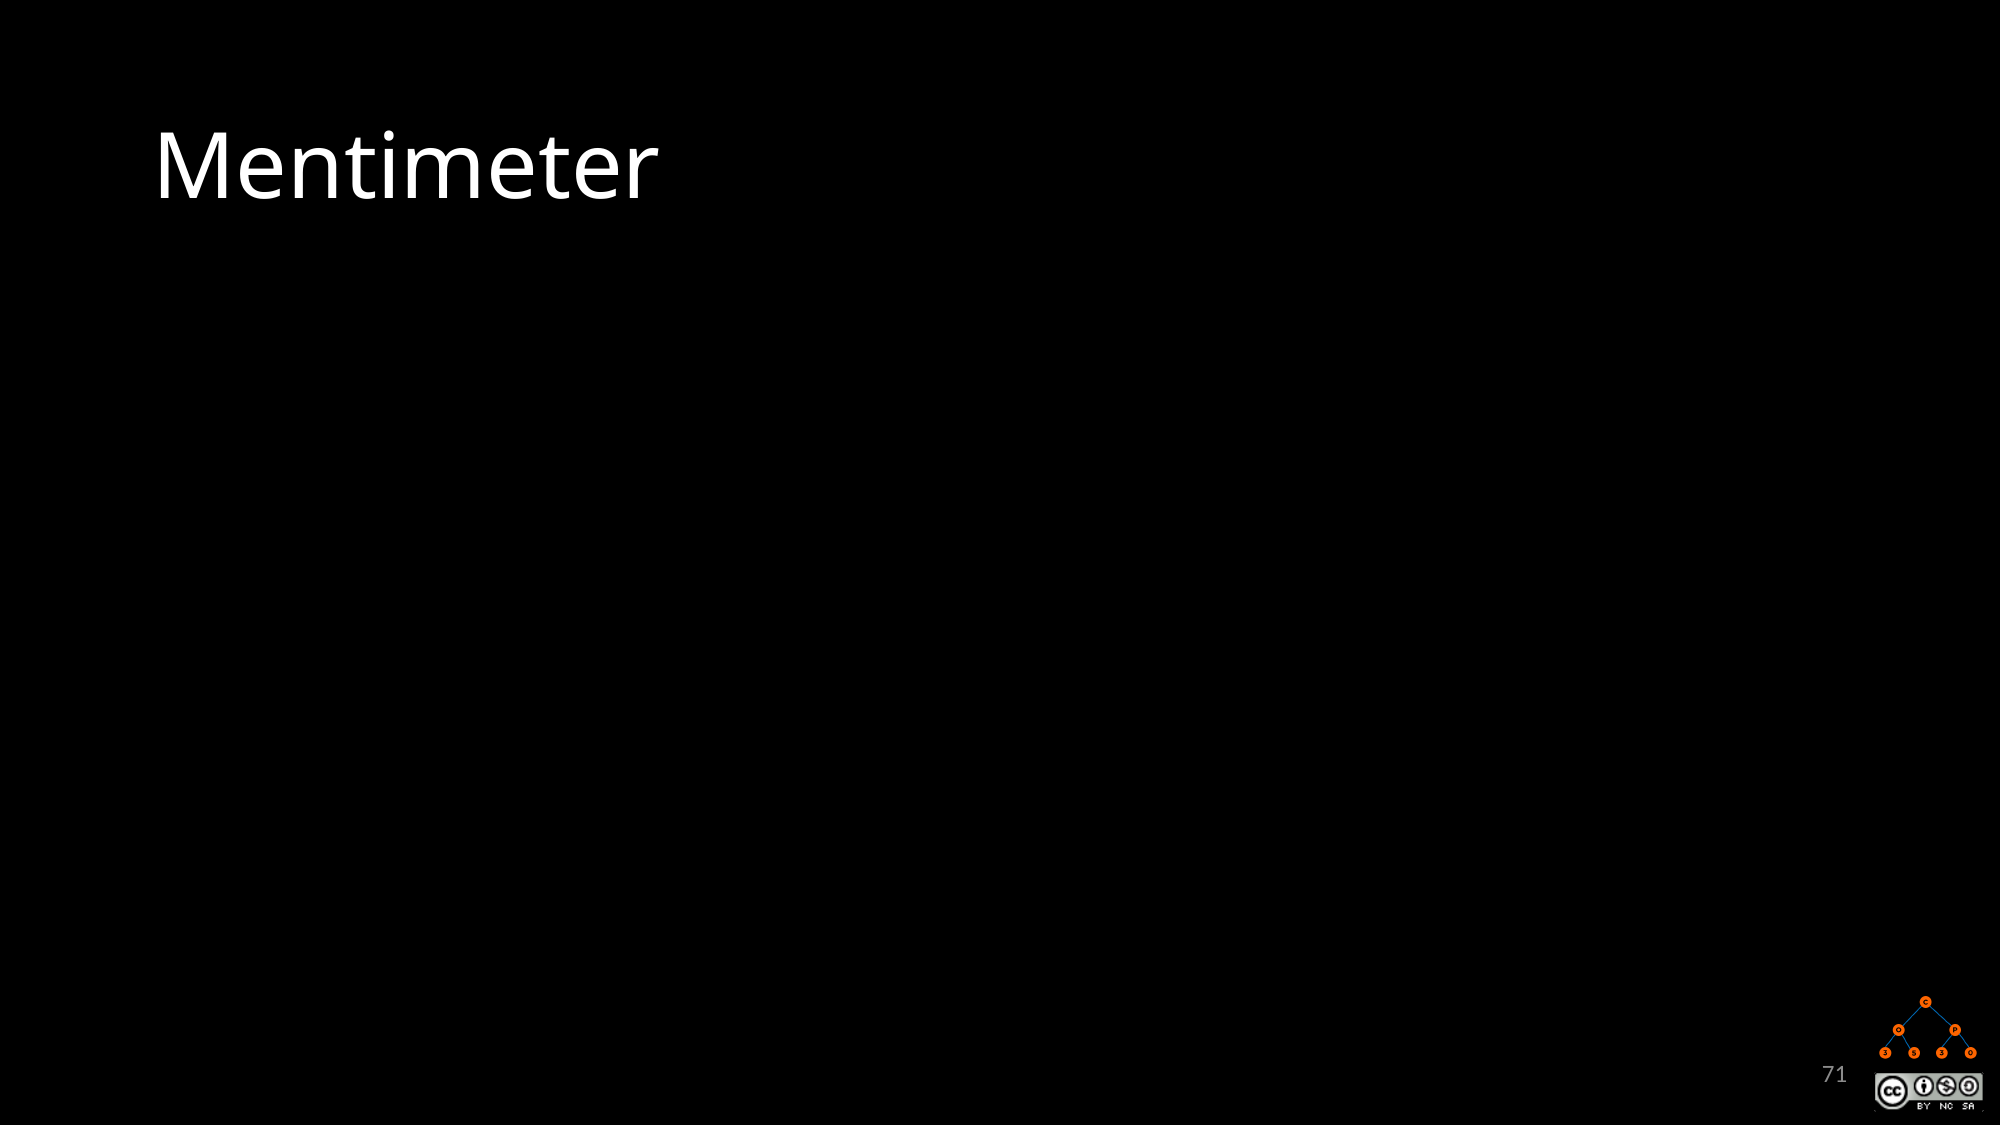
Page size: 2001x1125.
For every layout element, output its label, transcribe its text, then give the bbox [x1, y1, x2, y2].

slide_number 71 [1412, 1042, 1859, 1103]
title Mentimeter [137, 59, 1863, 278]
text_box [1859, 988, 1998, 1112]
